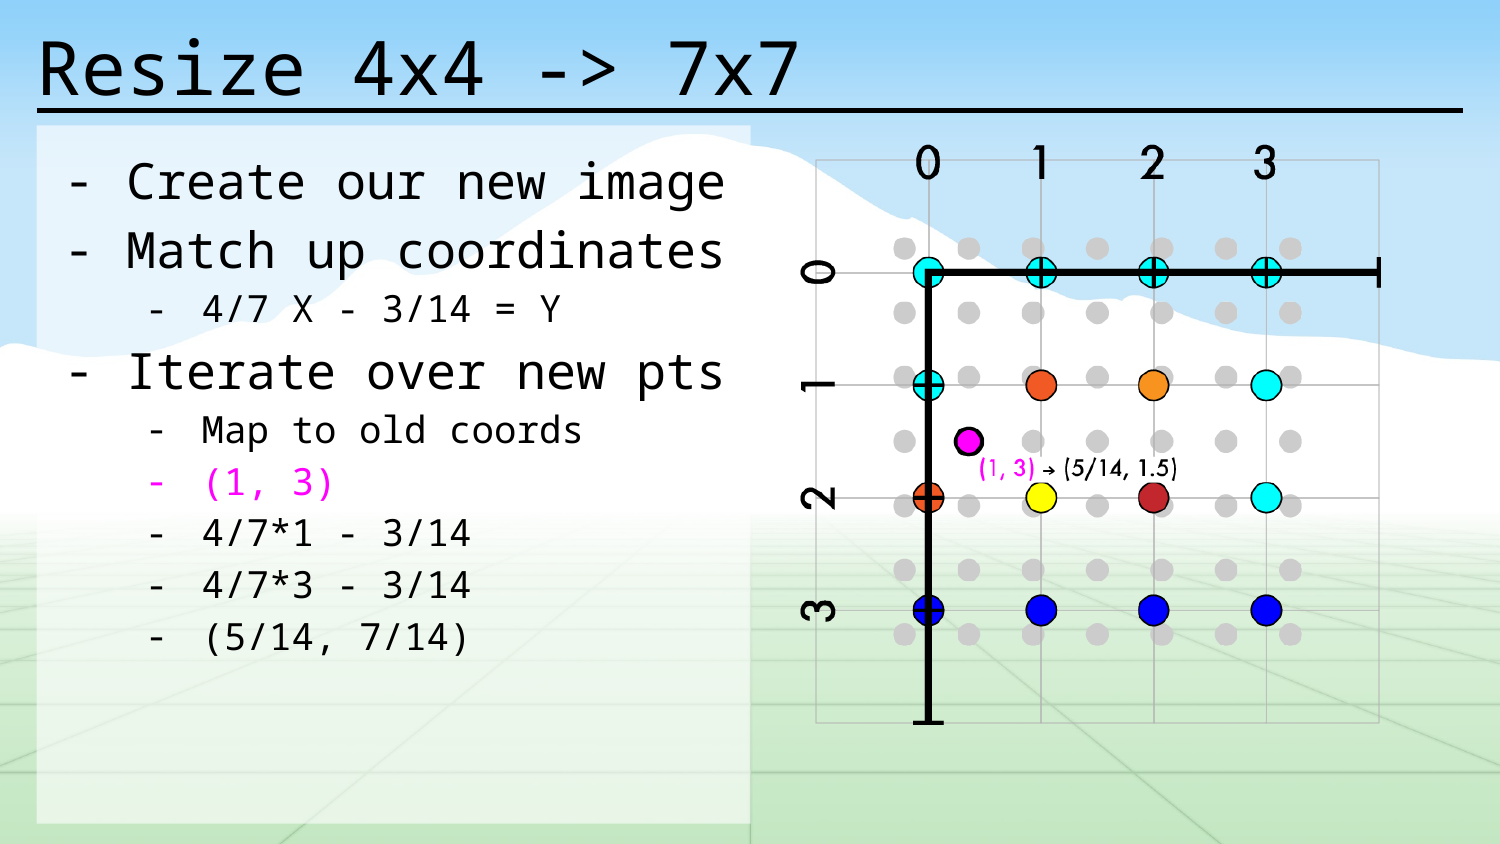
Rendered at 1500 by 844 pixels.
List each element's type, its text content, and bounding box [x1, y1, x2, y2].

list Create our new image Match up coordinates 4/7 X - 3/14 = Y Iterate over new pts Map to old coords (1, 3) 4/7*1 - 3/14 4/7*3 - 3/14 (5/14, 7/14) [36, 125, 745, 824]
picture [0, 0, 1500, 844]
title Resize 4x4 -> 7x7 [20, 31, 1479, 126]
